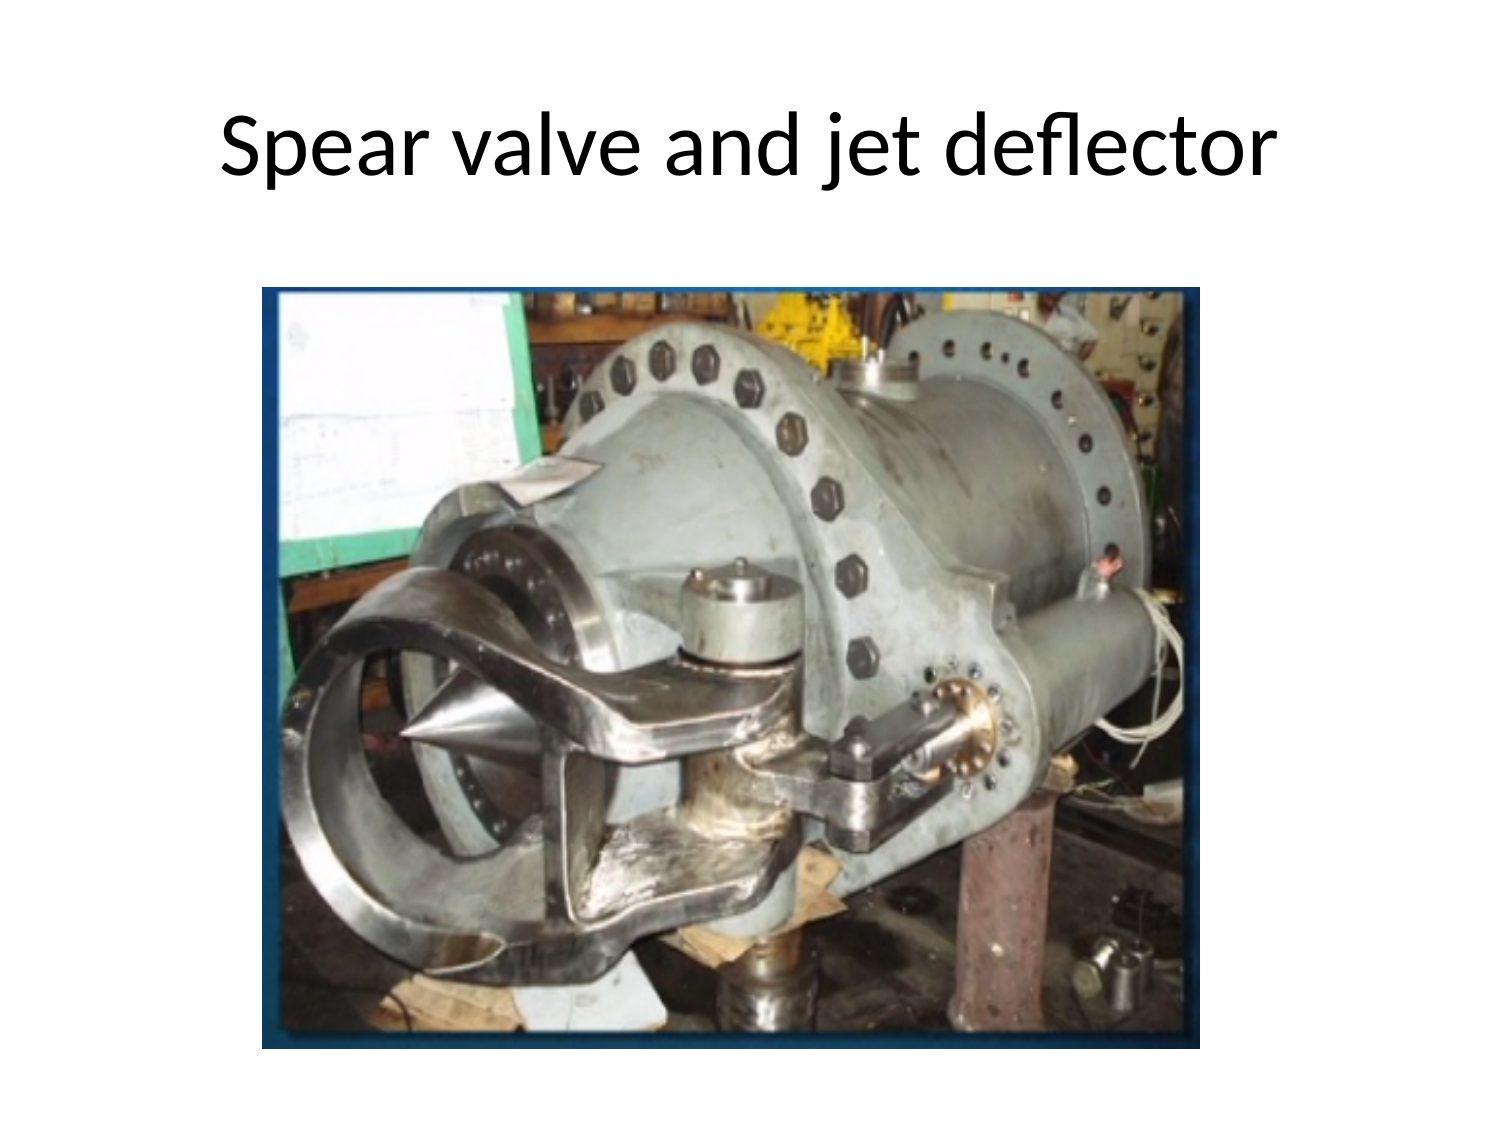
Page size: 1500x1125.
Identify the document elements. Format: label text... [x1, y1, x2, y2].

picture [262, 287, 1201, 1049]
title Spear valve and jet deflector [75, 45, 1425, 233]
